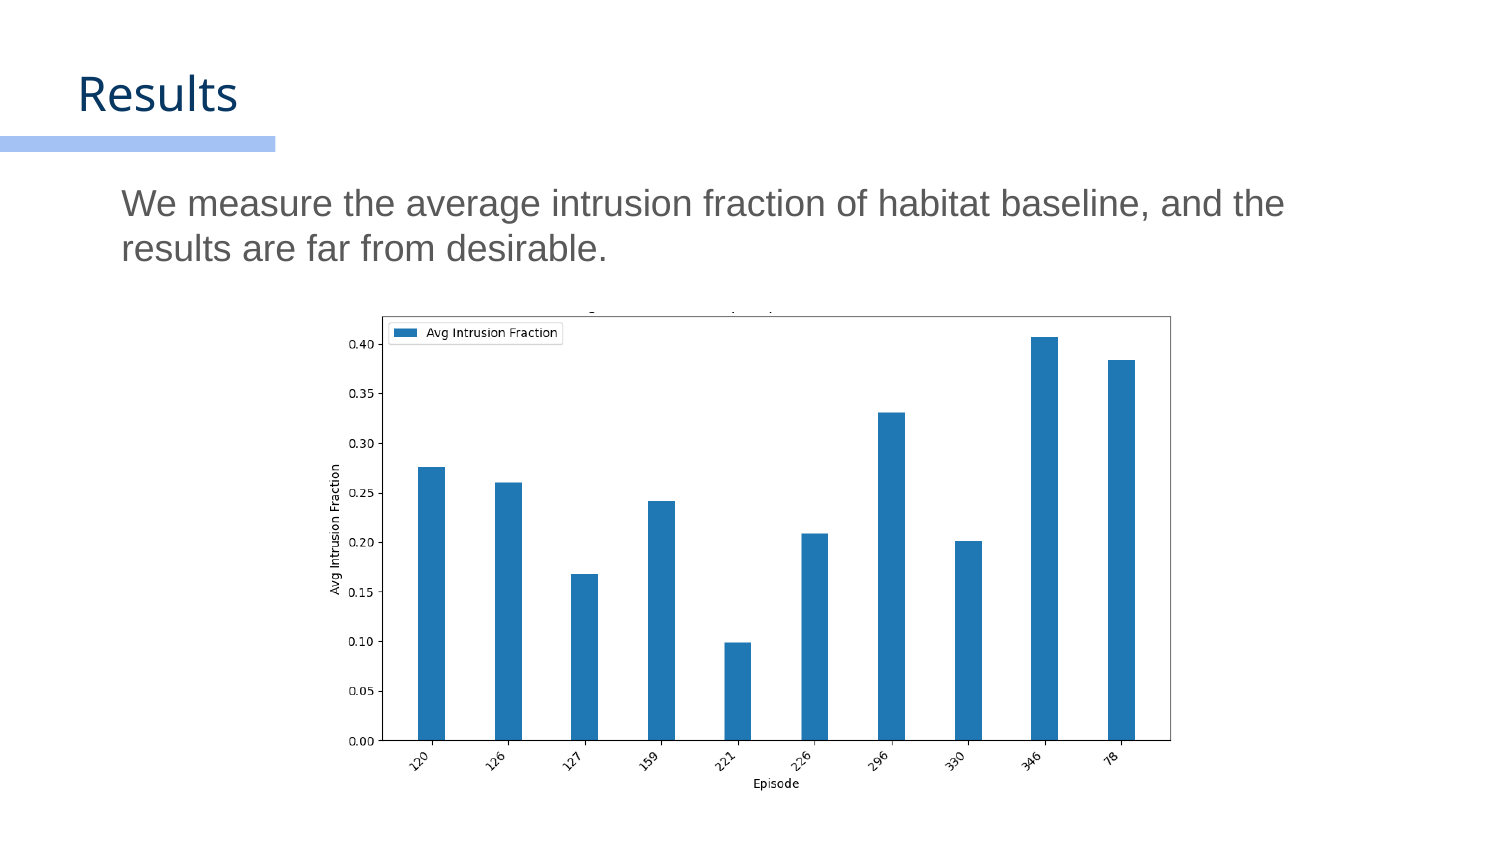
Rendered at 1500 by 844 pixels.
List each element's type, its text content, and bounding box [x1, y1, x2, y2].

picture [317, 311, 1183, 804]
text_box We measure the average intrusion fraction of habitat baseline, and the results are far from desirable. [106, 164, 1346, 285]
text_box [0, 136, 276, 152]
title Results [62, 48, 1457, 137]
